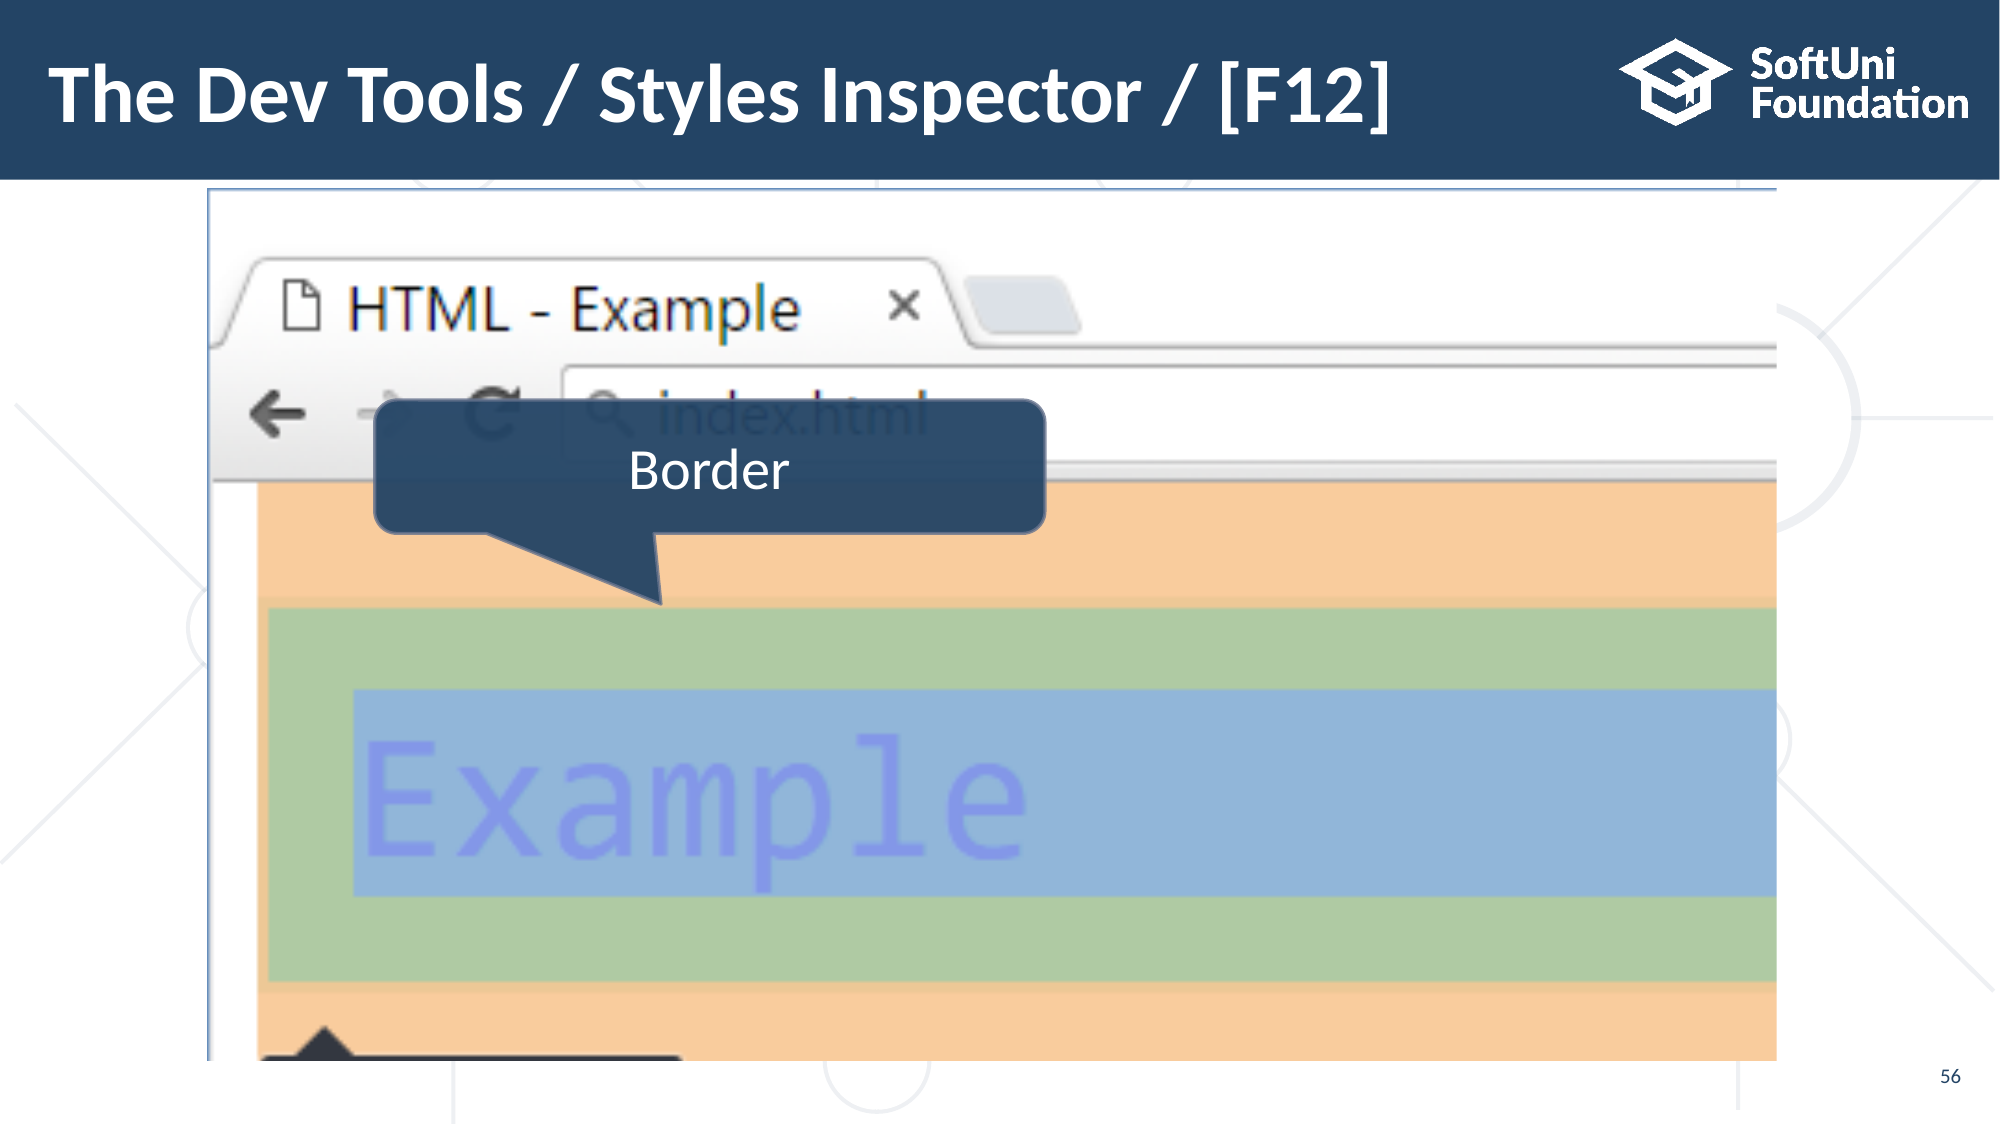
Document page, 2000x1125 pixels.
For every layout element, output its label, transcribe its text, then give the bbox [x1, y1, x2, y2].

picture [1618, 38, 1968, 126]
picture [206, 188, 1777, 1061]
text_box The Dev Tools / Styles Inspector / [F12] [31, 16, 1591, 162]
text_box <number> [1896, 1049, 1968, 1100]
